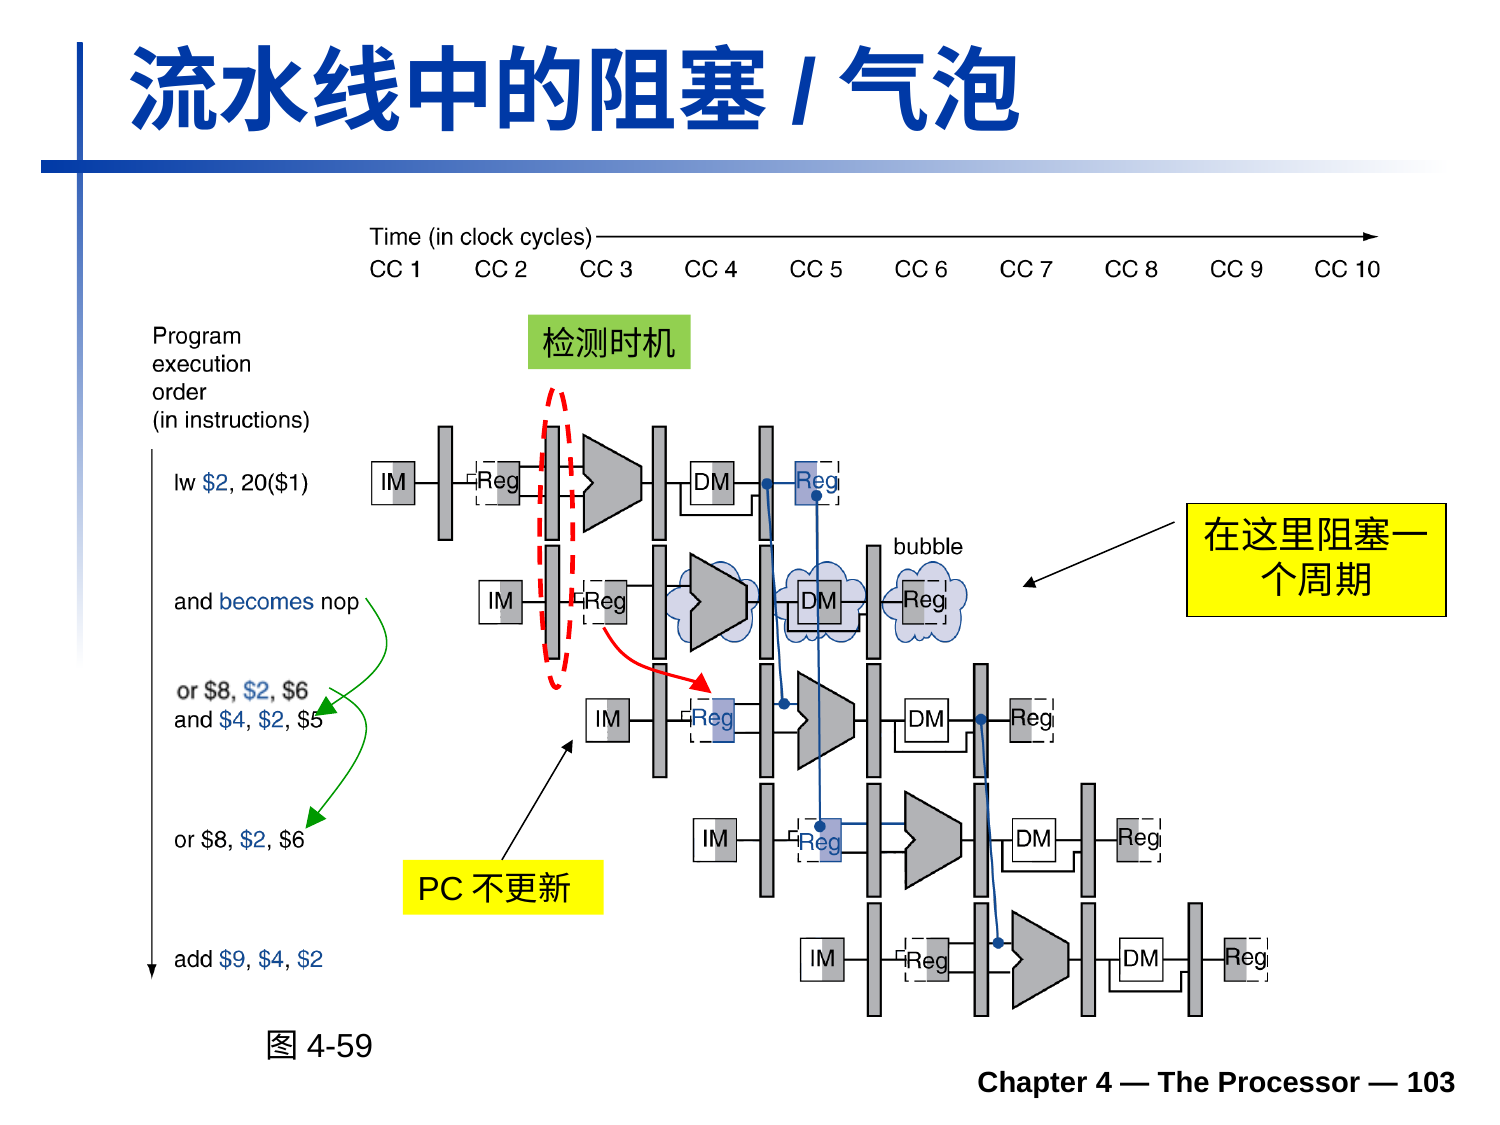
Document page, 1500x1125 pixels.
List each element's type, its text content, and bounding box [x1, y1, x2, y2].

footer Chapter 4 — The Processor — 103 [277, 1046, 1471, 1106]
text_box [501, 739, 573, 861]
text_box 在这里阻塞一个周期 [1388, 503, 1447, 617]
title 流水线中的阻塞/气泡 [112, 22, 1468, 149]
picture [147, 223, 1383, 1017]
text_box 图4-59 [250, 1024, 389, 1072]
